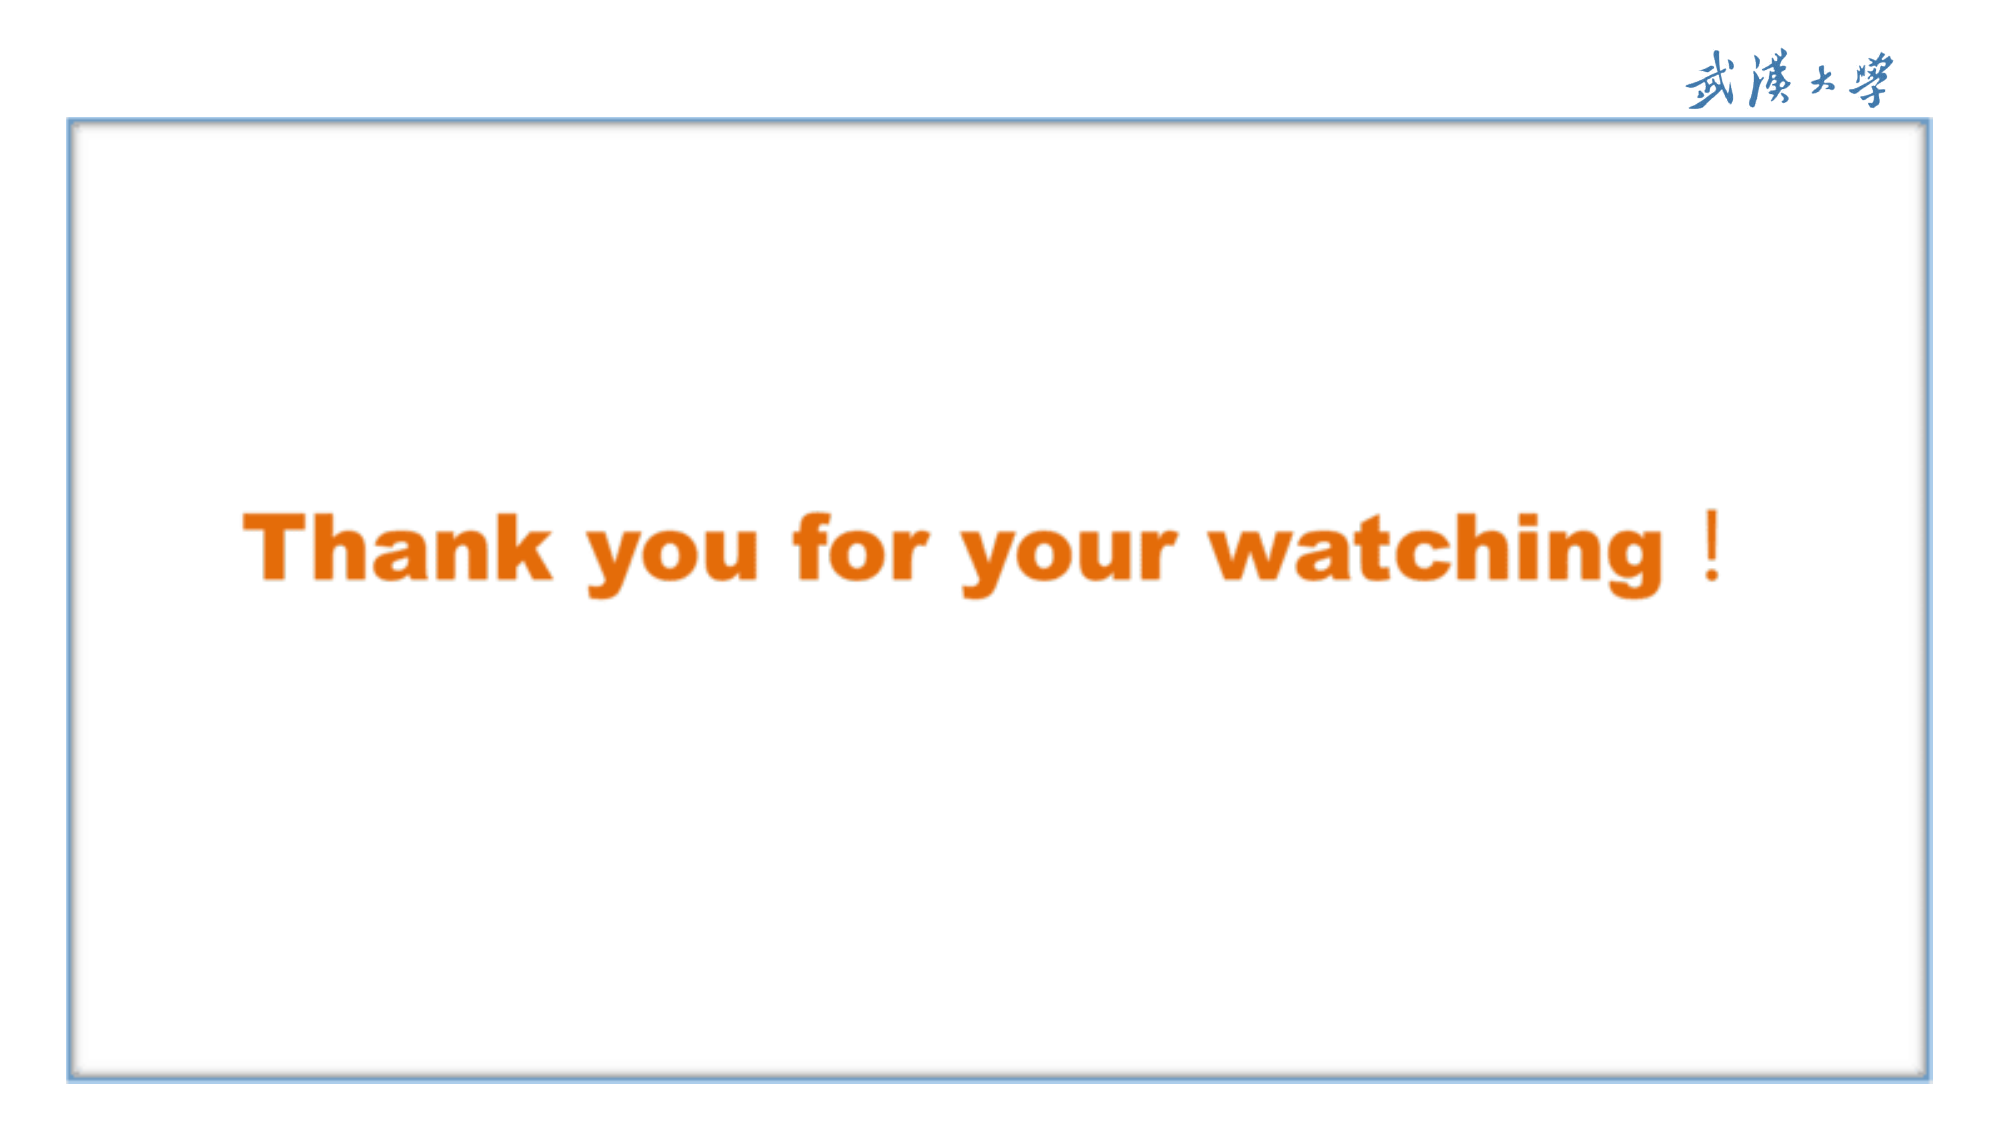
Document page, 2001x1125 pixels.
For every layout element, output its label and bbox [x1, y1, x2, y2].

picture [66, 117, 1933, 1084]
